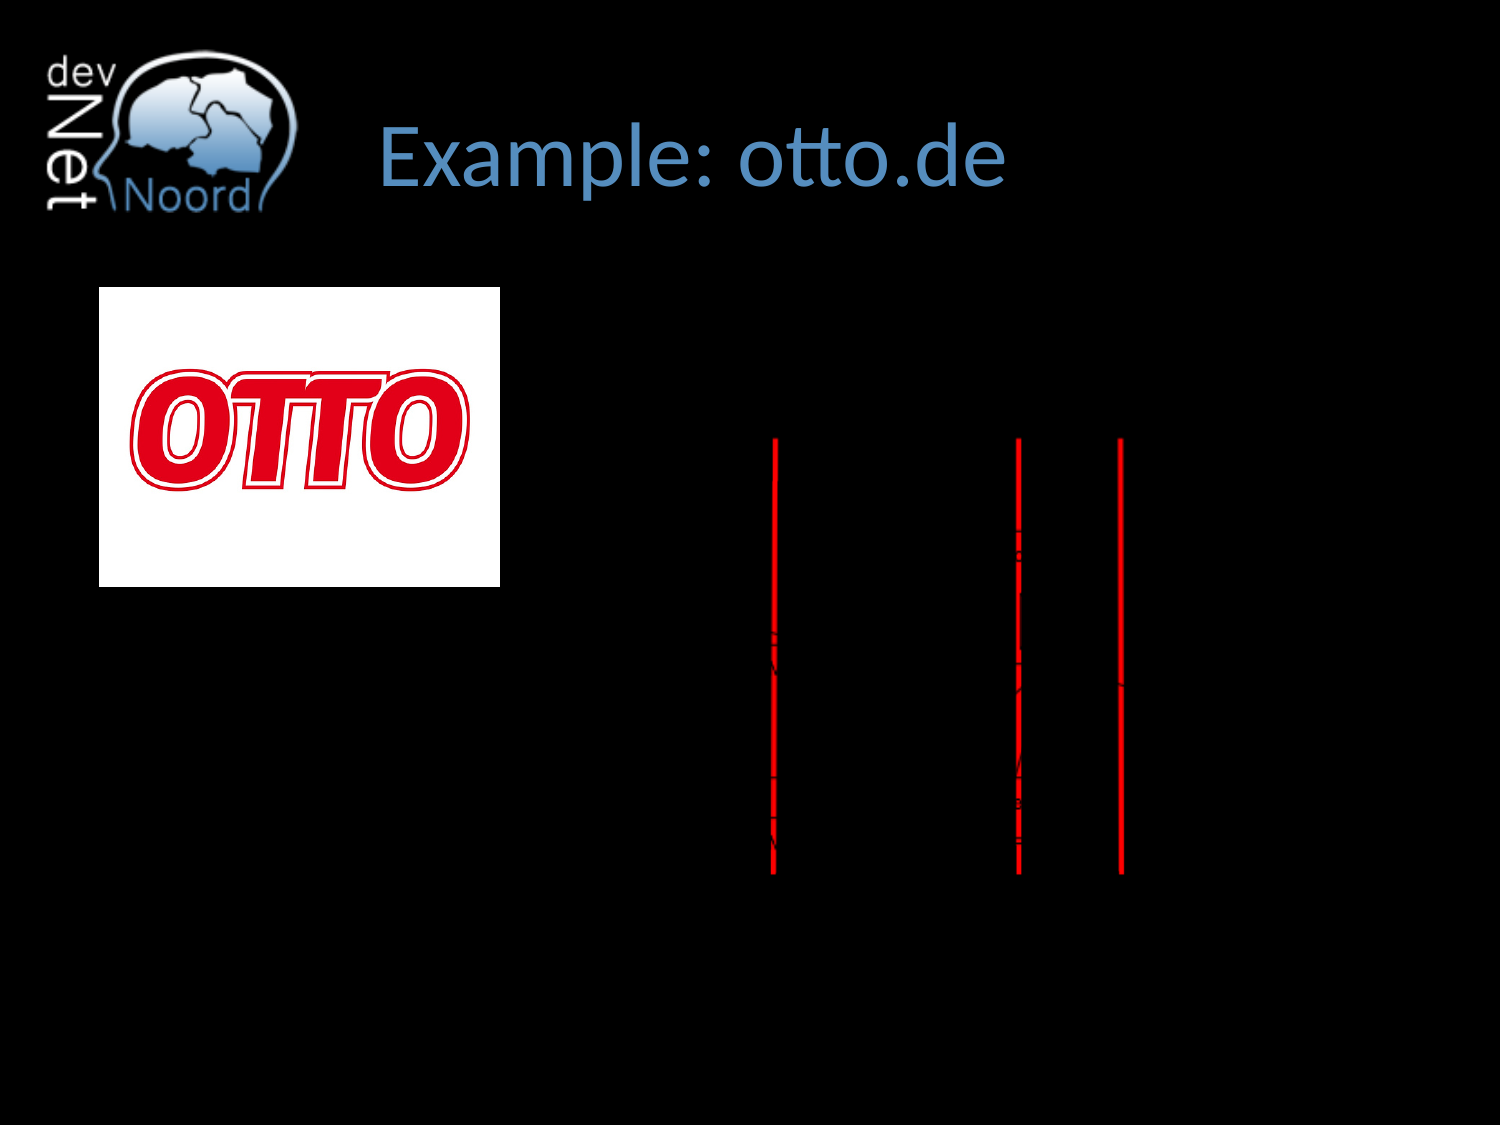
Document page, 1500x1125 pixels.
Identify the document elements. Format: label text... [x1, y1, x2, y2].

picture [24, 30, 313, 238]
picture [99, 287, 500, 588]
picture [551, 311, 1352, 955]
title Example: otto.de [362, 29, 1425, 213]
